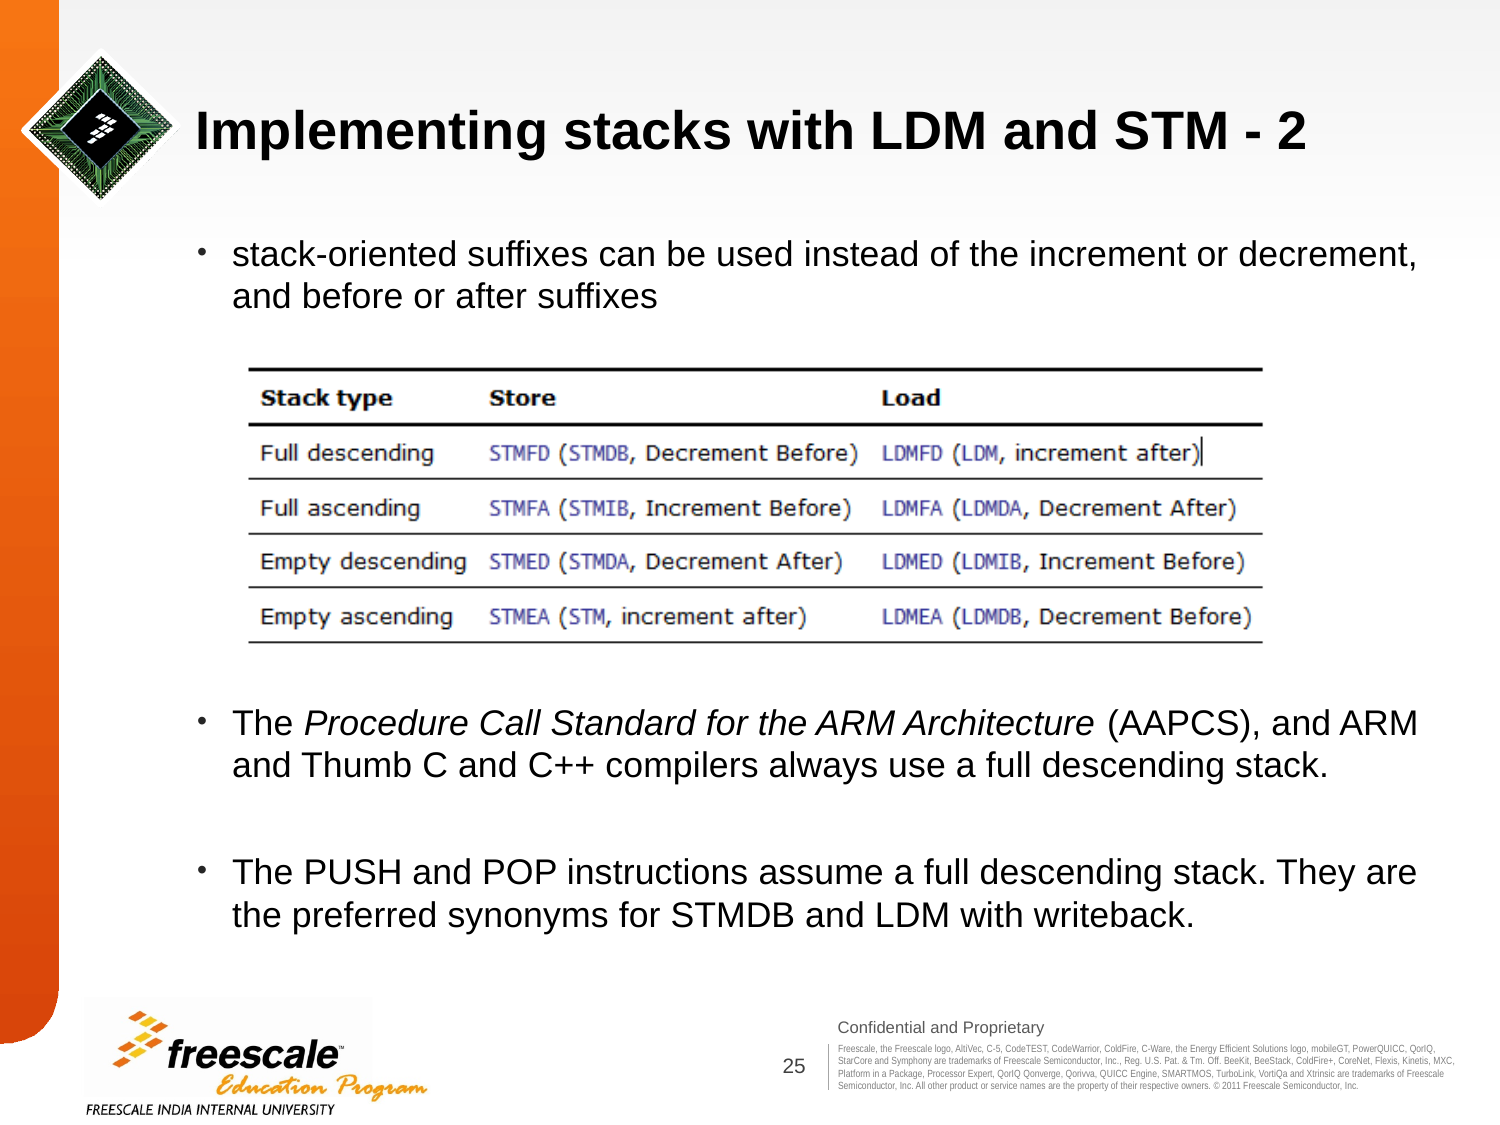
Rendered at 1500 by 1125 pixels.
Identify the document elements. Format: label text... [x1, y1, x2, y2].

picture [241, 362, 1294, 671]
picture [77, 997, 435, 1123]
title Implementing stacks with LDM and STM - 2 [180, 73, 1452, 182]
picture [30, 57, 172, 199]
picture [104, 129, 180, 208]
picture [23, 135, 98, 208]
picture [23, 50, 97, 126]
list stack-oriented suffixes can be used instead of the increment or decrement, and before or after suffixes The Procedure Call Standard for the ARM Architecture (AAPCS), and ARM and Thumb C and C++ compilers always use a full descending stack. The PUSH and POP instructions assume a full descending stack. They are the preferred synonyms for STMDB and LDM with writeback. [182, 222, 1445, 995]
picture [106, 50, 180, 122]
